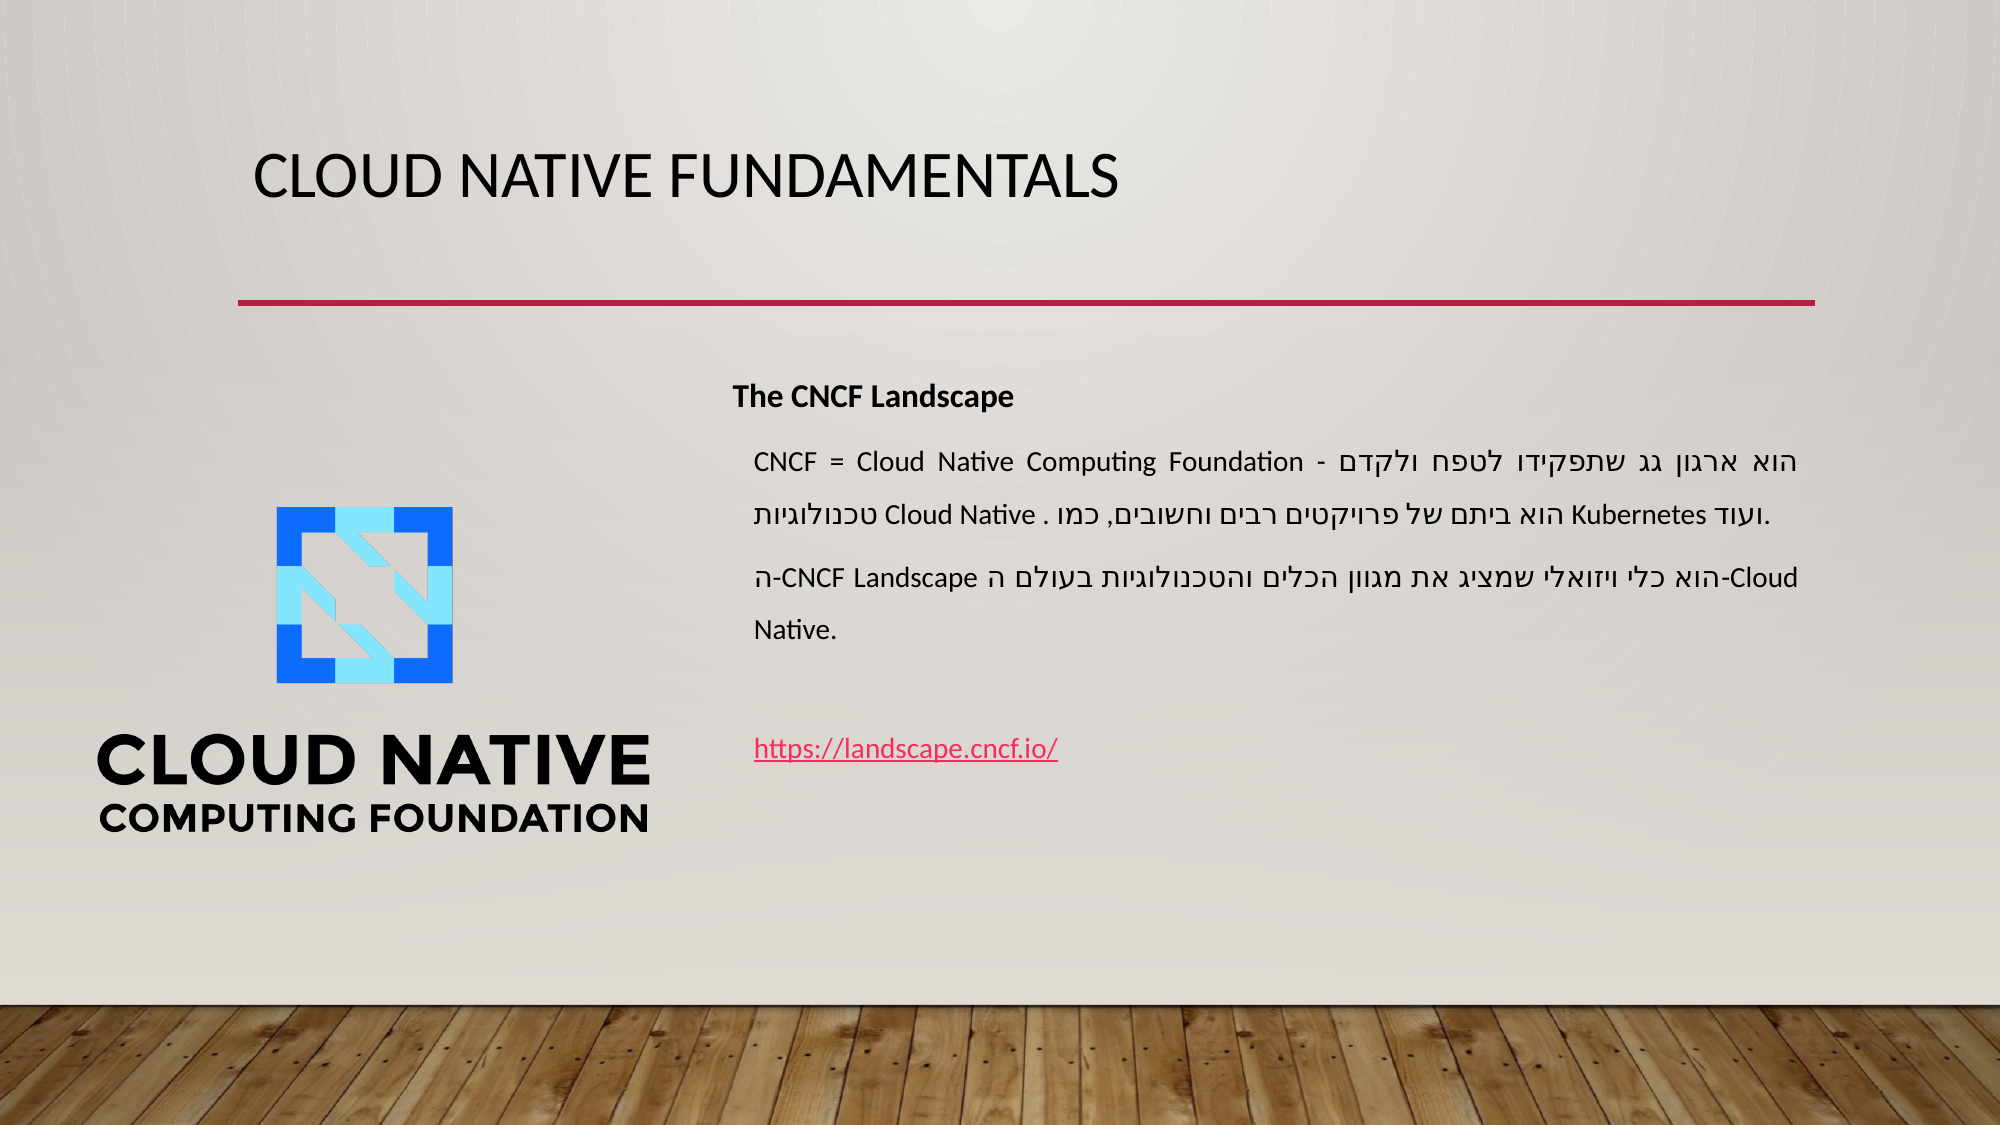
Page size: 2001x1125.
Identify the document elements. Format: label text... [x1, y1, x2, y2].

list The CNCF Landscape CNCF = Cloud Native Computing Foundation - הוא ארגון גג שתפקידו לטפח ולקדם טכנולוגיות Cloud Native . הוא ביתם של פרויקטים רבים וחשובים, כמו Kubernetes ועוד. ה-CNCF Landscape הוא כלי ויזואלי שמציג את מגוון הכלים והטכנולוגיות בעולם ה-Cloud Native. https://landscape.cncf.io/ [717, 347, 1814, 993]
picture [96, 499, 651, 841]
picture [0, 1005, 2000, 1125]
title Cloud Native Fundamentals [238, 131, 1814, 305]
